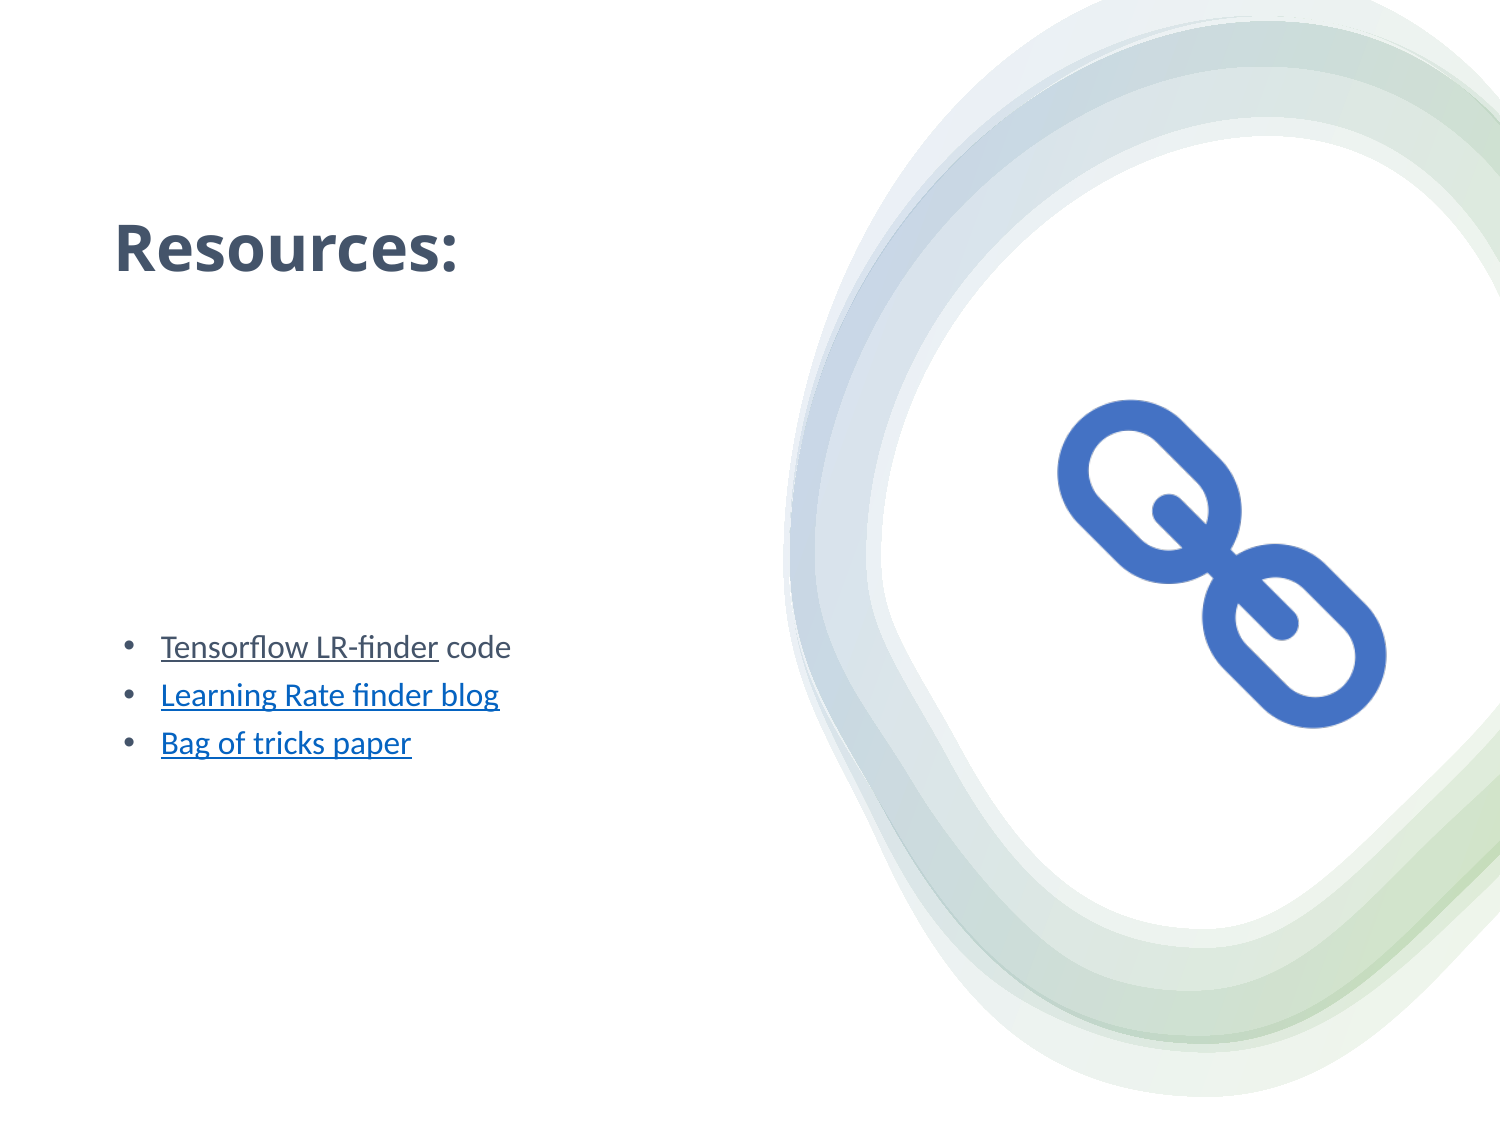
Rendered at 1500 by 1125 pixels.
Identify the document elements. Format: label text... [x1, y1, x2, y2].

picture [996, 338, 1448, 790]
text_box Tensorflow LR-finder code Learning Rate finder blog Bag of tricks paper [98, 397, 712, 995]
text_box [783, 0, 1500, 1097]
text_box [0, 0, 1500, 1125]
text_box Resources: [98, 131, 712, 371]
